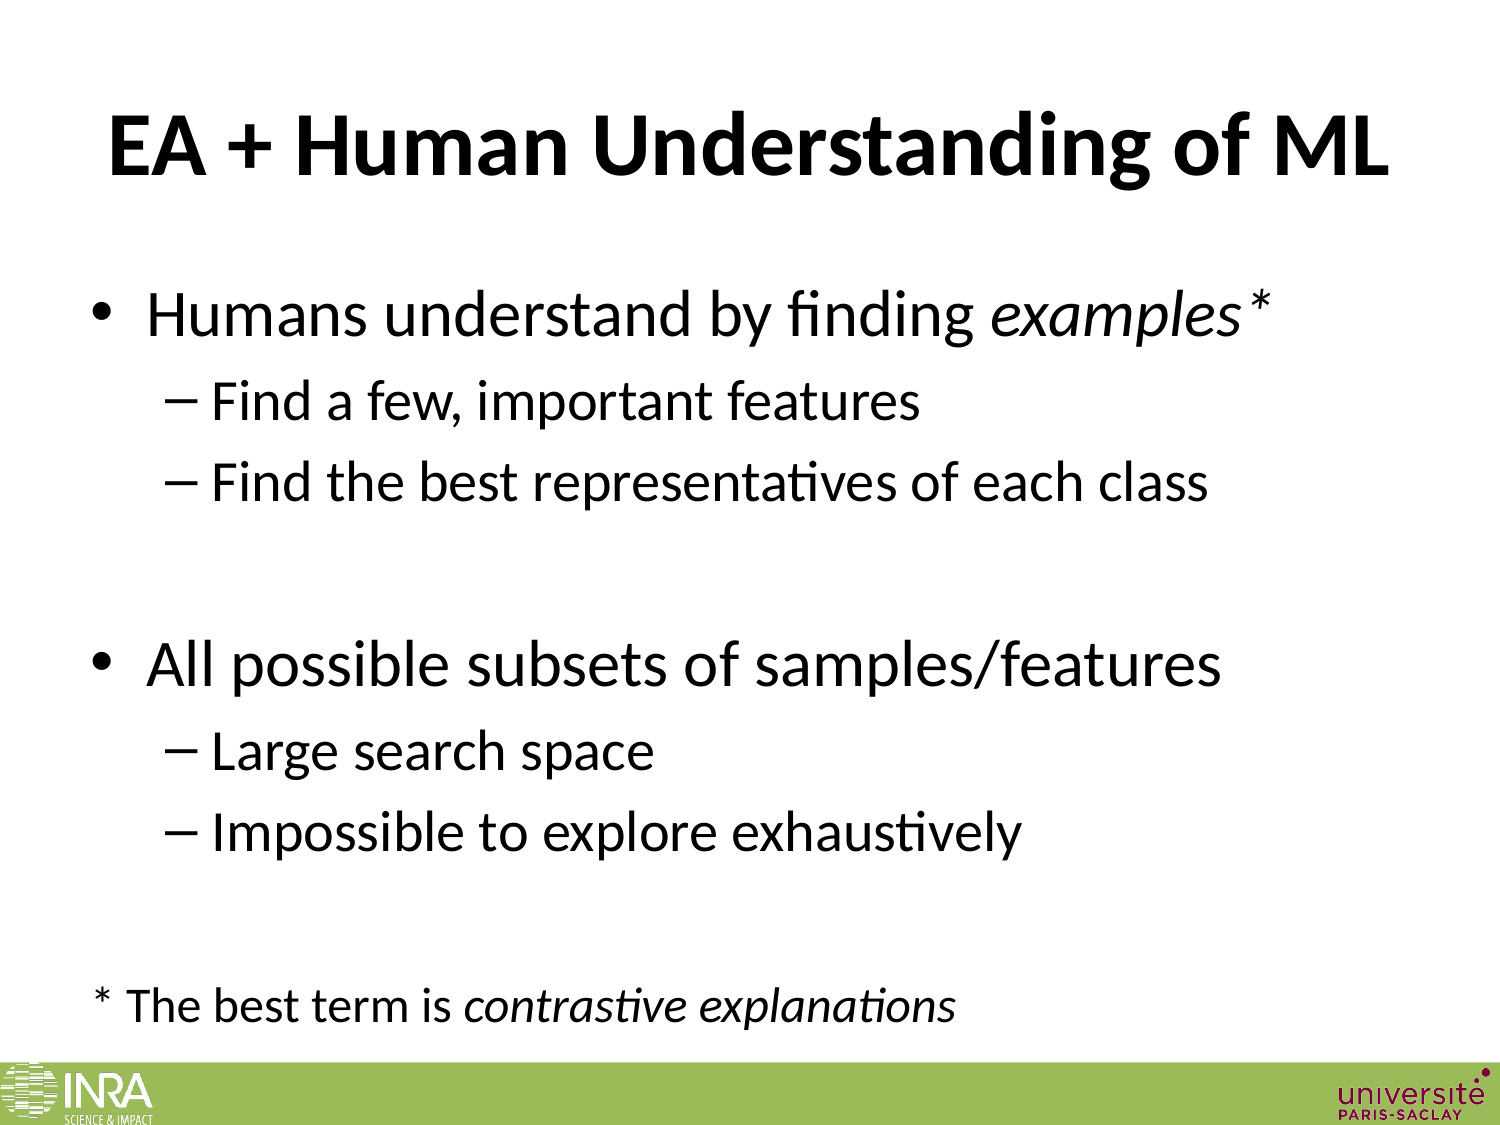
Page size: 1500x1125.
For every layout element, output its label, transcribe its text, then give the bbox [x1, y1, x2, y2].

list Humans understand by finding examples* Find a few, important features Find the best representatives of each class All possible subsets of samples/features Large search space Impossible to explore exhaustively * The best term is contrastive explanations [75, 262, 1425, 1005]
title EA + Human Understanding of ML [75, 45, 1425, 233]
picture [1339, 1068, 1490, 1120]
picture [0, 1062, 153, 1125]
